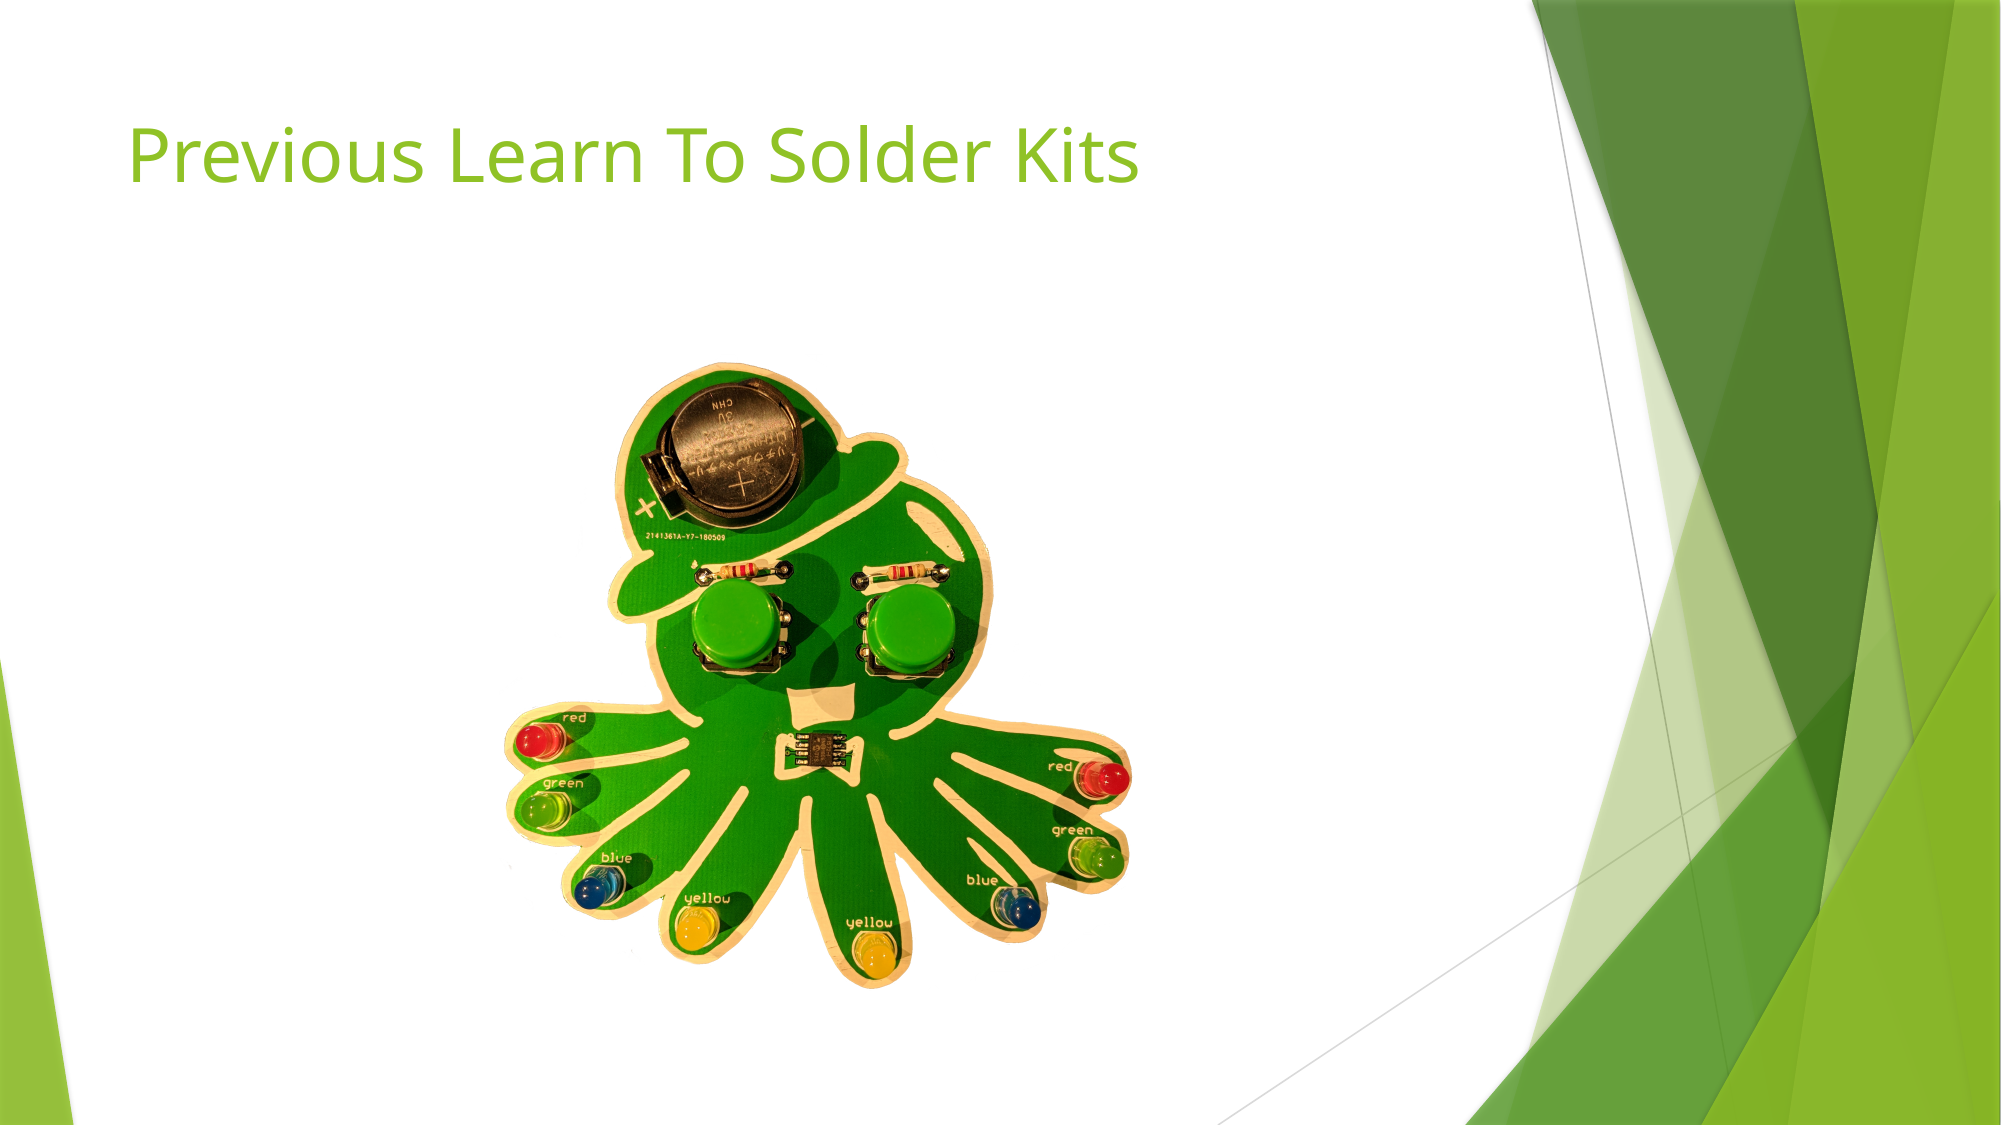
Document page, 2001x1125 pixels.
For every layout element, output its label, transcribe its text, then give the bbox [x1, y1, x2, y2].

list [498, 353, 1134, 992]
title Previous Learn To Solder Kits [111, 99, 1522, 317]
